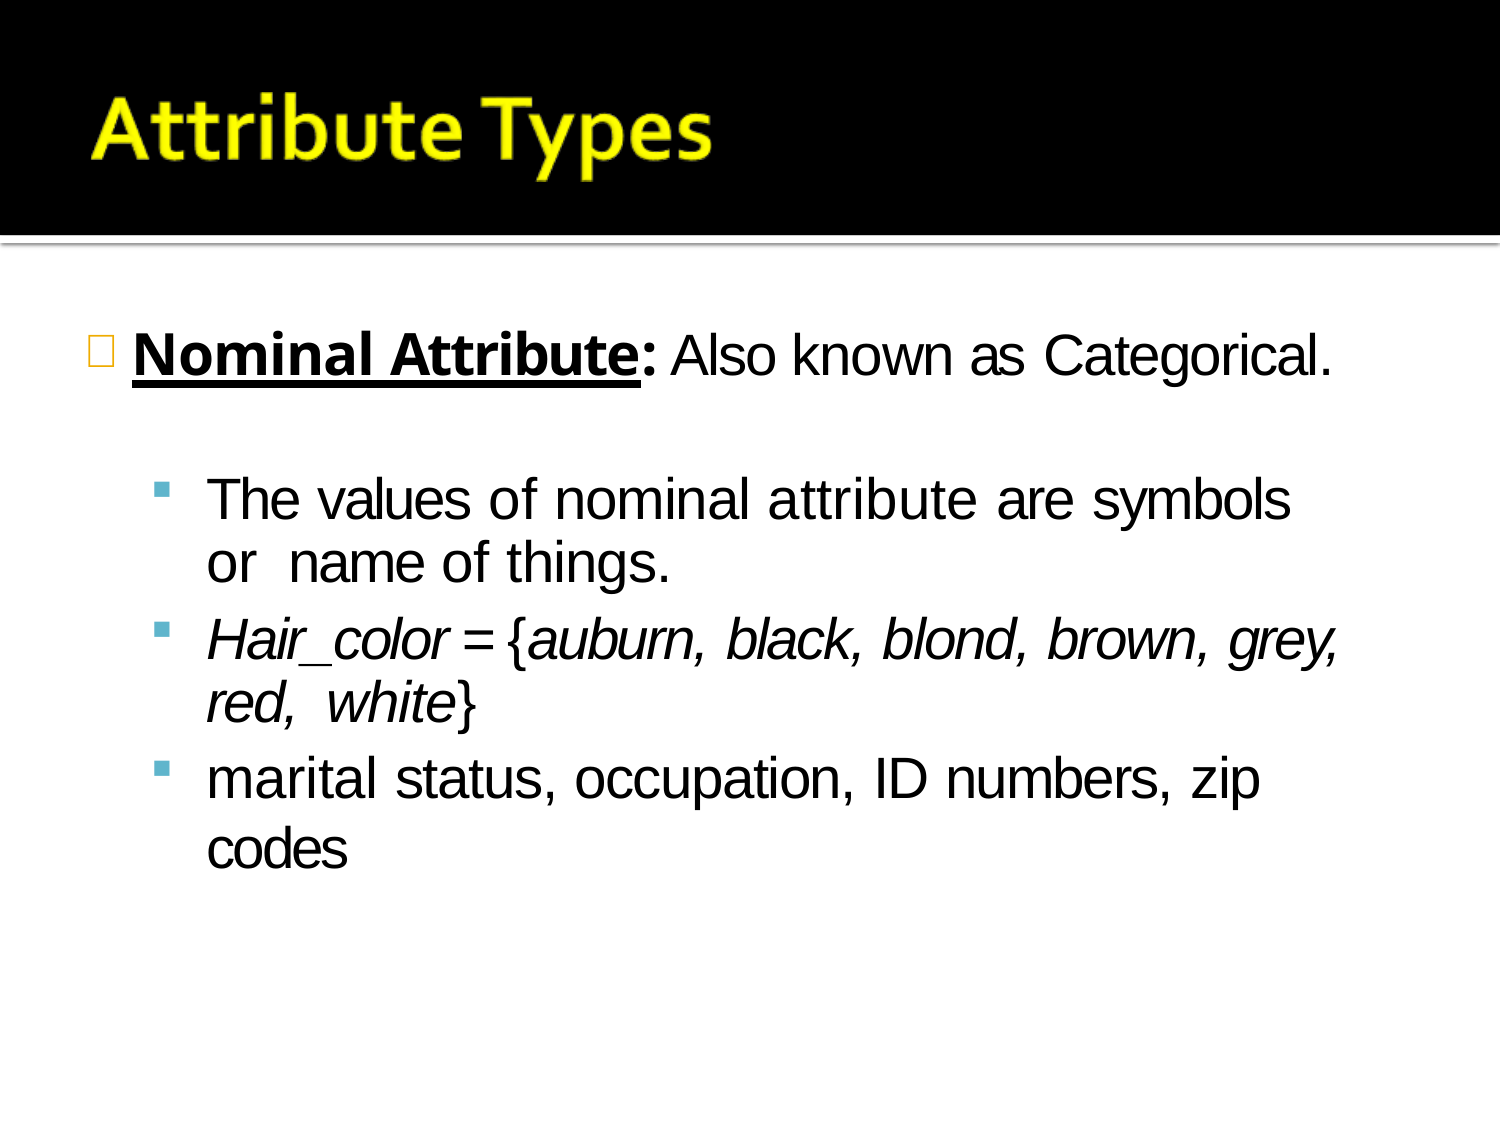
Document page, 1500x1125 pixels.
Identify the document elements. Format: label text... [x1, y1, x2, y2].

text_box [90, 92, 712, 182]
text_box Nominal Attribute: Also known as Categorical. The values of nominal attribute are symbols or name of things. Hair_color = {auburn, black, blond, brown, grey, red, white} marital status, occupation, ID numbers, zip codes [81, 314, 1413, 881]
picture [0, 244, 1500, 251]
